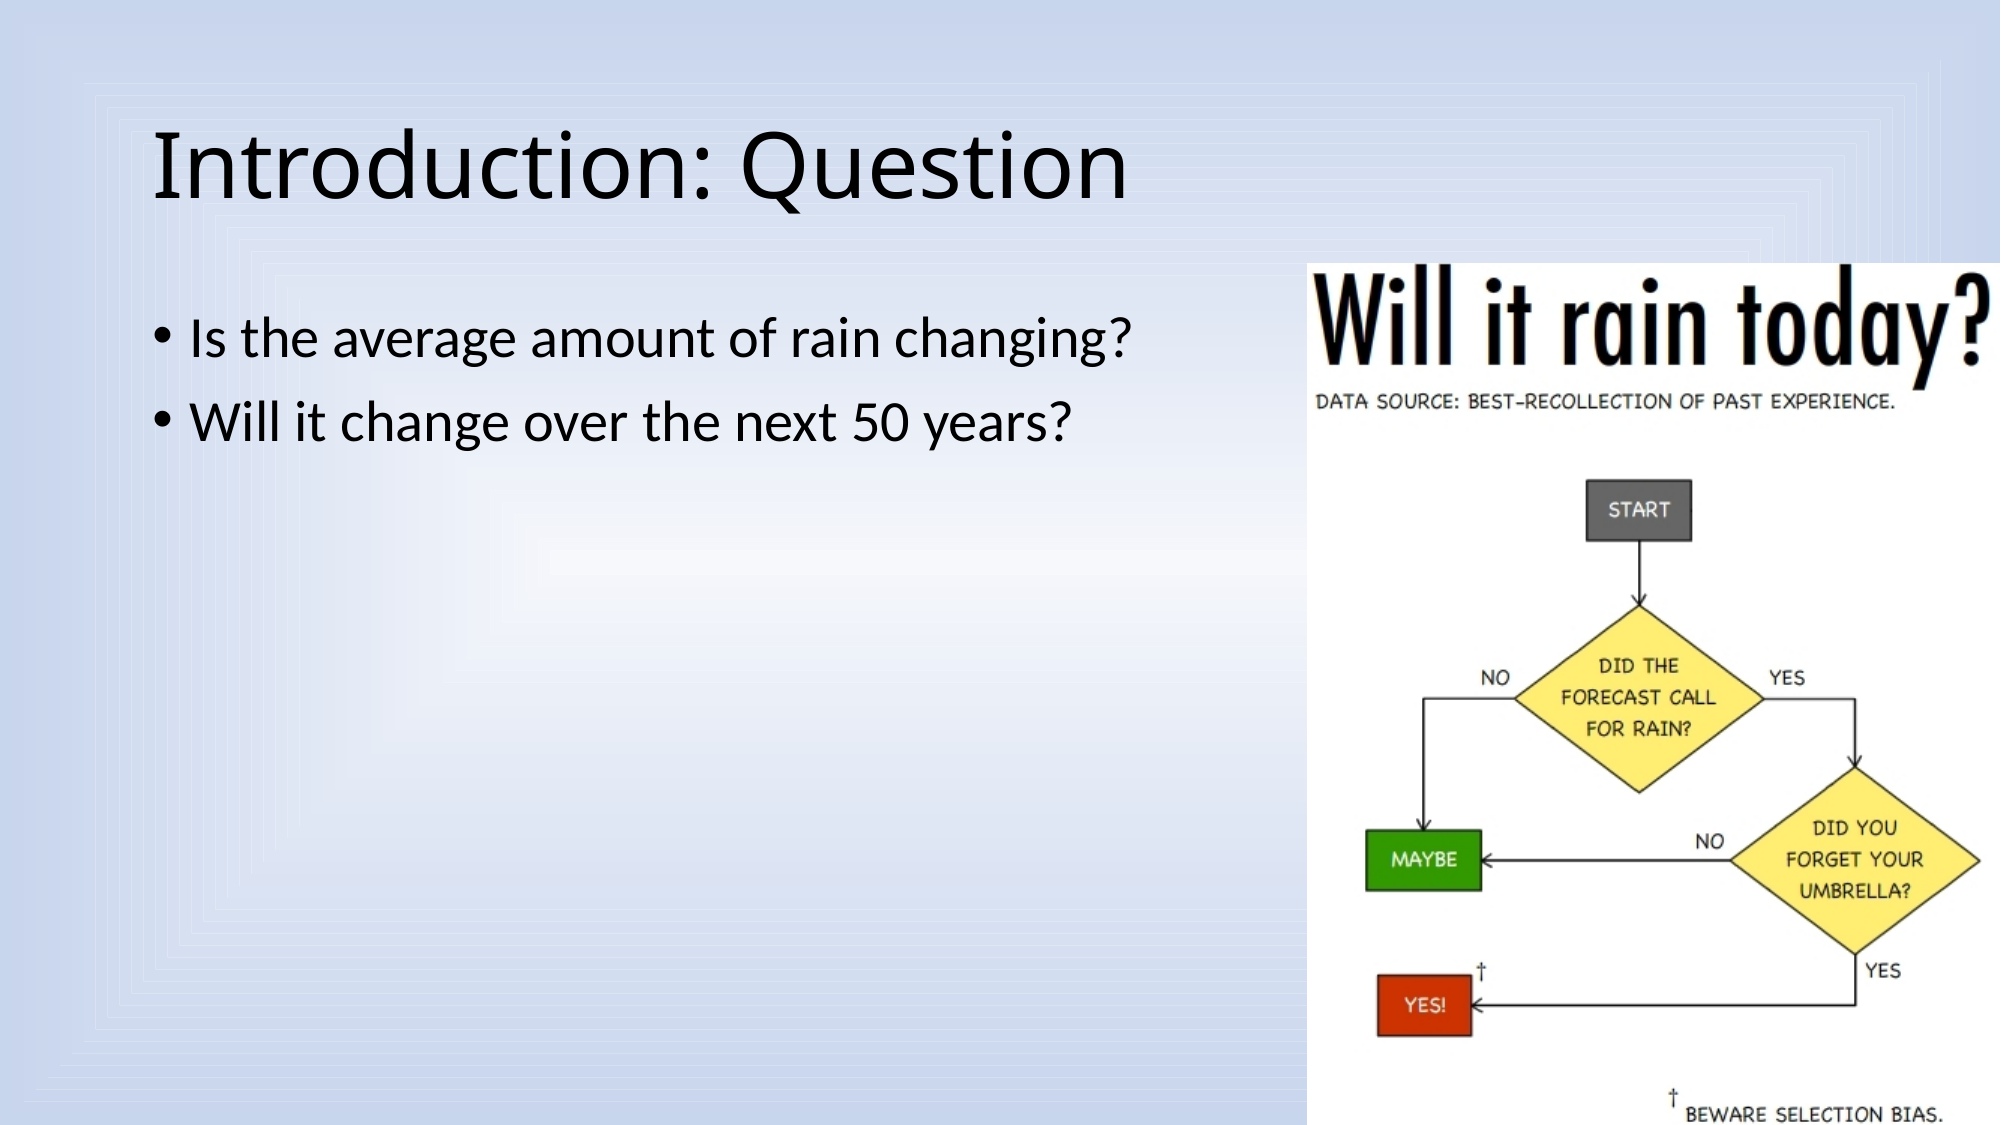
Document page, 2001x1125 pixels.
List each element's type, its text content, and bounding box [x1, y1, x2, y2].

picture [1306, 263, 2000, 1125]
list Is the average amount of rain changing? Will it change over the next 50 years? [137, 299, 1306, 1014]
title Introduction: Question [137, 59, 1863, 278]
